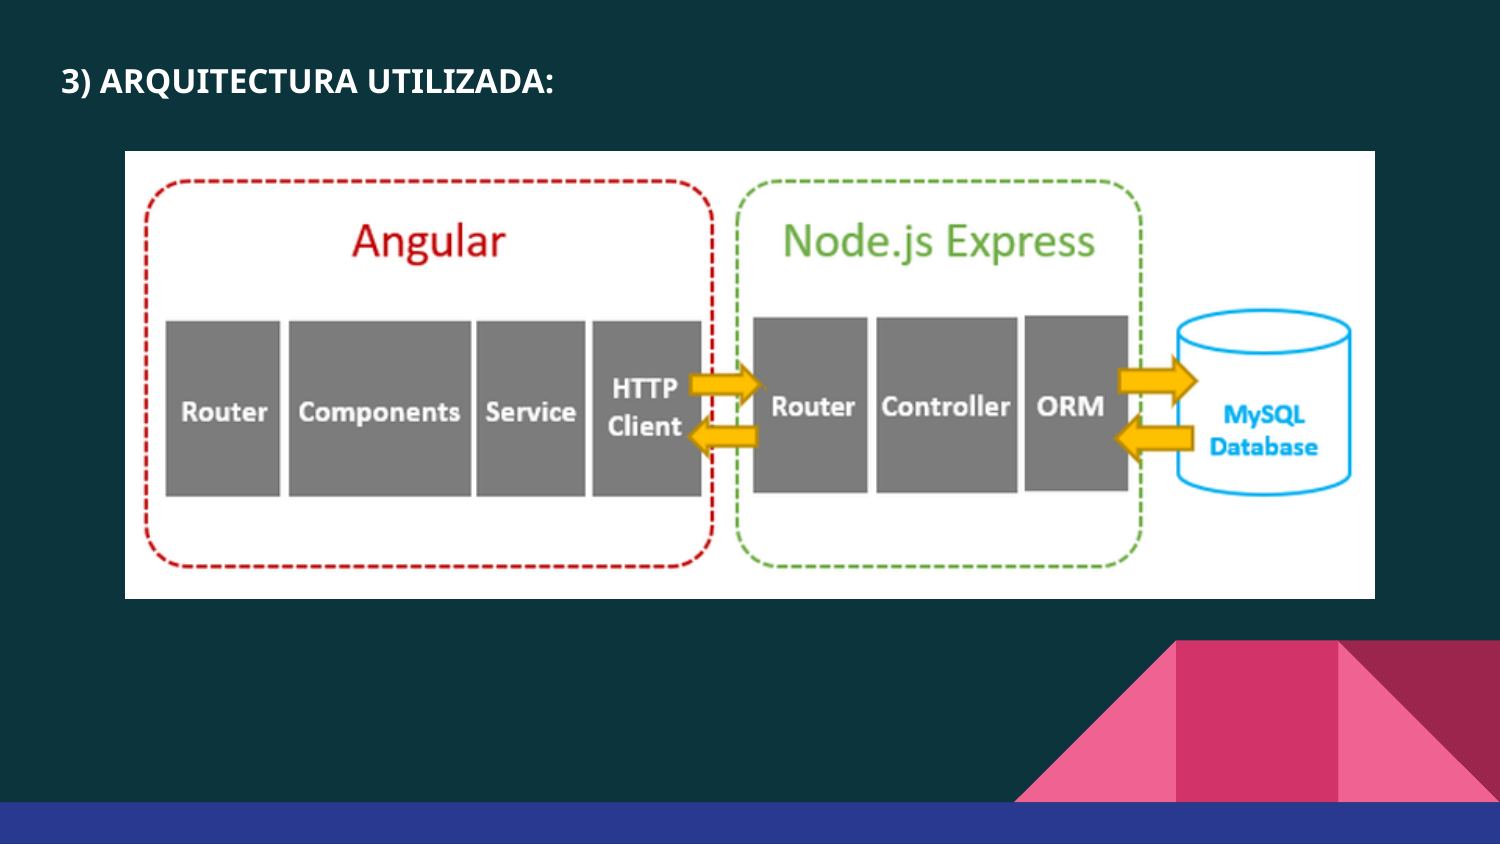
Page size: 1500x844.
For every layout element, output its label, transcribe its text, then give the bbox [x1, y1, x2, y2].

picture [124, 151, 1376, 600]
list 3) ARQUITECTURA UTILIZADA: [45, 39, 1488, 136]
